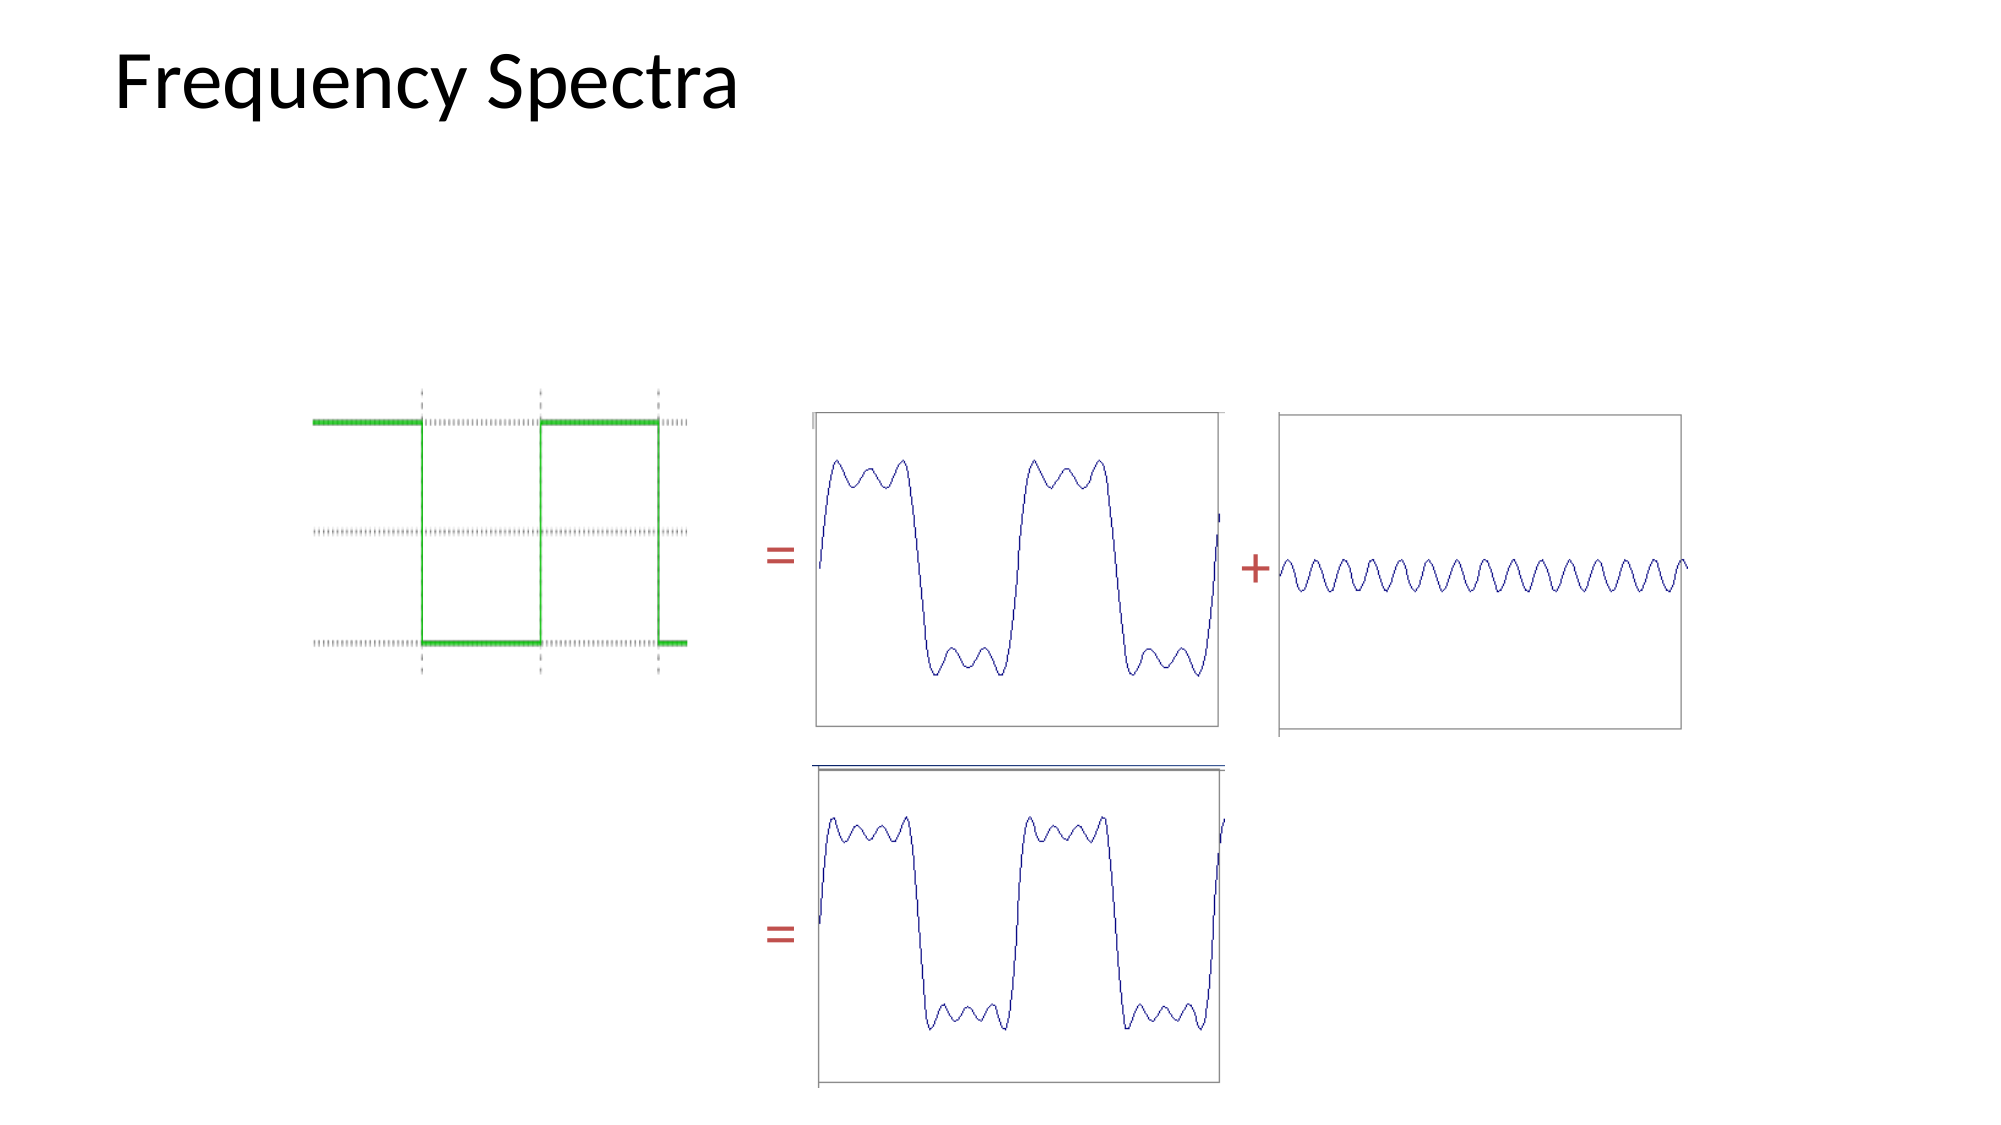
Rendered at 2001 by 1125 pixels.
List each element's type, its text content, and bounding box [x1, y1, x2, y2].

text_box + [1229, 523, 1269, 609]
title Frequency Spectra [99, 0, 1900, 150]
picture [312, 387, 688, 676]
picture [812, 765, 1226, 1088]
text_box = [750, 510, 807, 596]
picture [1274, 412, 1688, 738]
text_box = [750, 889, 807, 975]
picture [812, 412, 1226, 733]
